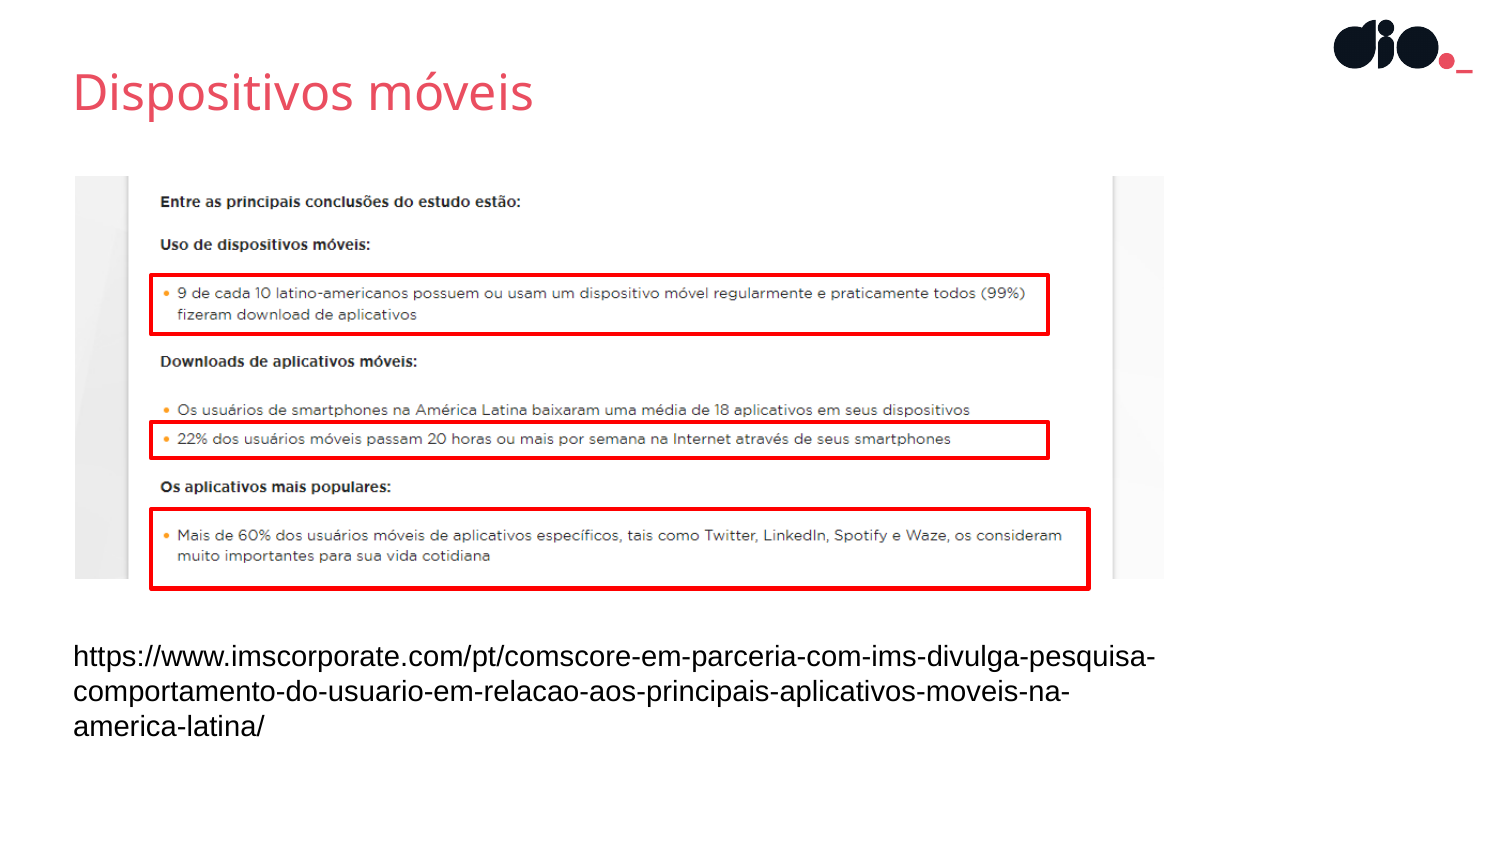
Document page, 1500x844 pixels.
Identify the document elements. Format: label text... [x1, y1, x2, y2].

picture [74, 176, 1164, 580]
text_box https://www.imscorporate.com/pt/comscore-em-parceria-com-ims-divulga-pesquisa-comportamento-do-usuario-em-relacao-aos-principais-aplicativos-moveis-na-america-latina/ [58, 630, 1180, 750]
text_box Dispositivos móveis [57, 45, 1273, 126]
picture [1333, 19, 1473, 74]
